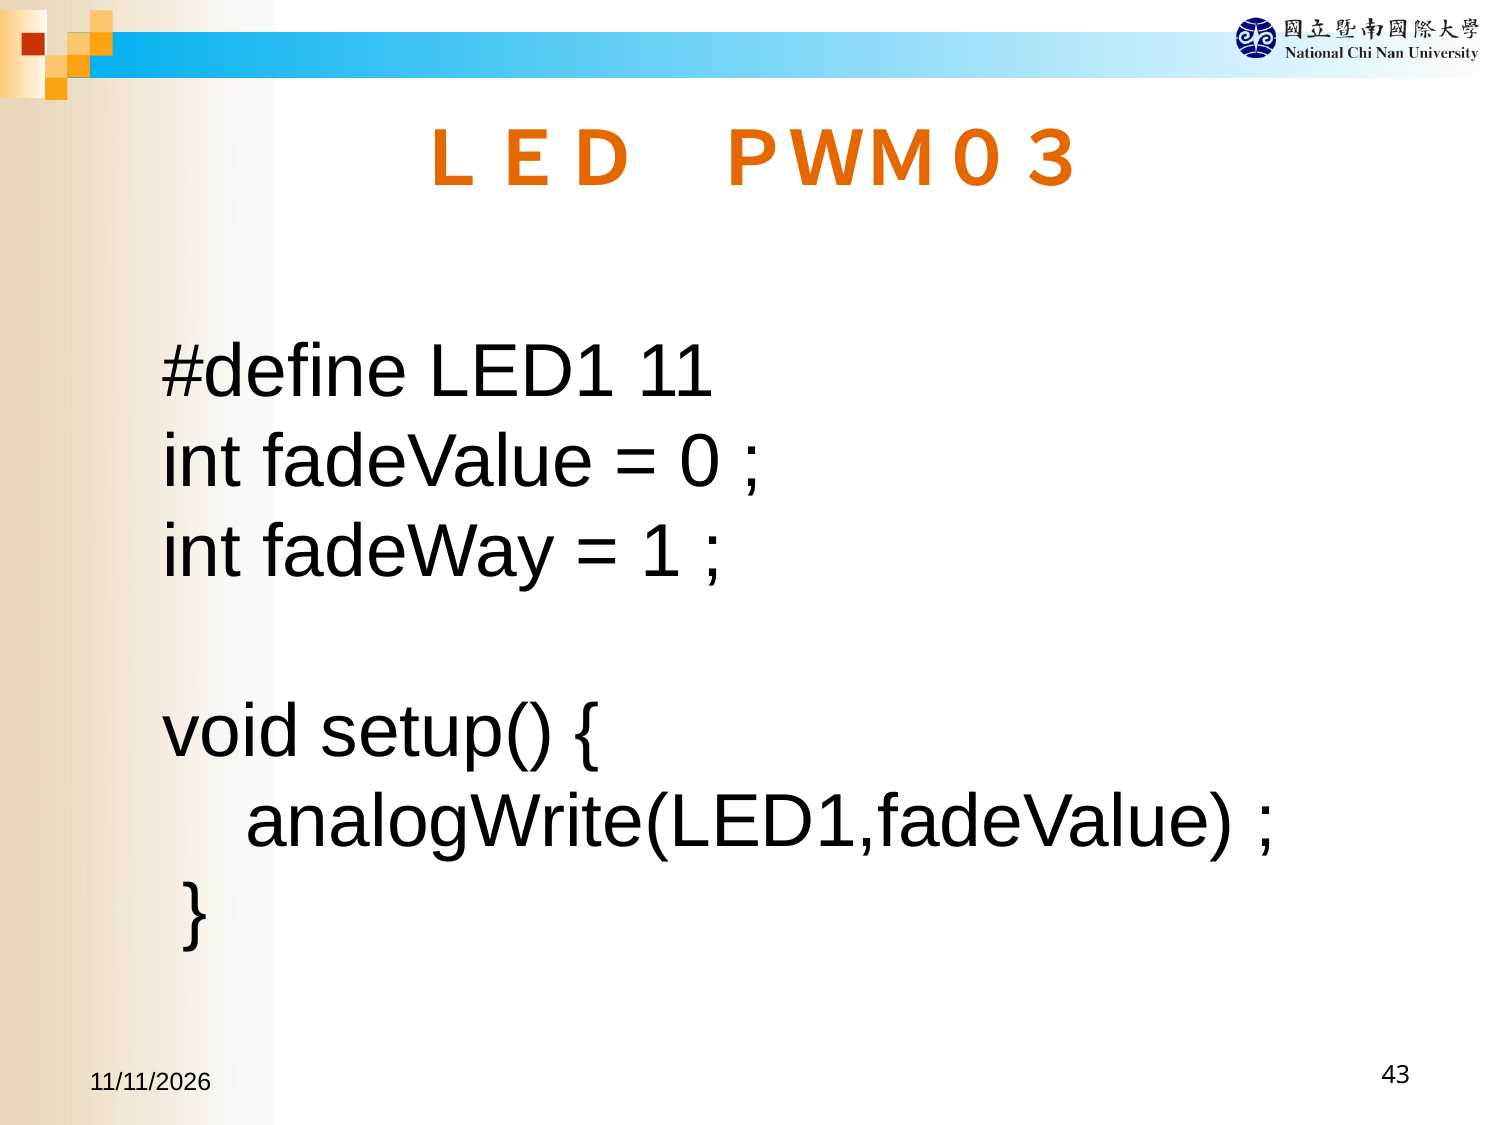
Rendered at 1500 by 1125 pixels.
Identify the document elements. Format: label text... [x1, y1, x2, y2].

text_box #define LED1 11 int fadeValue = 0 ; int fadeWay = 1 ; void setup() { analogWrite(LED1,fadeValue) ; } [147, 314, 1365, 960]
text_box 43 [1074, 1024, 1425, 1100]
picture [1234, 10, 1485, 67]
title ＬＥＤ ＰＷＭ０３ [76, 42, 1427, 268]
text_box 2017/9/30 [75, 1024, 425, 1103]
